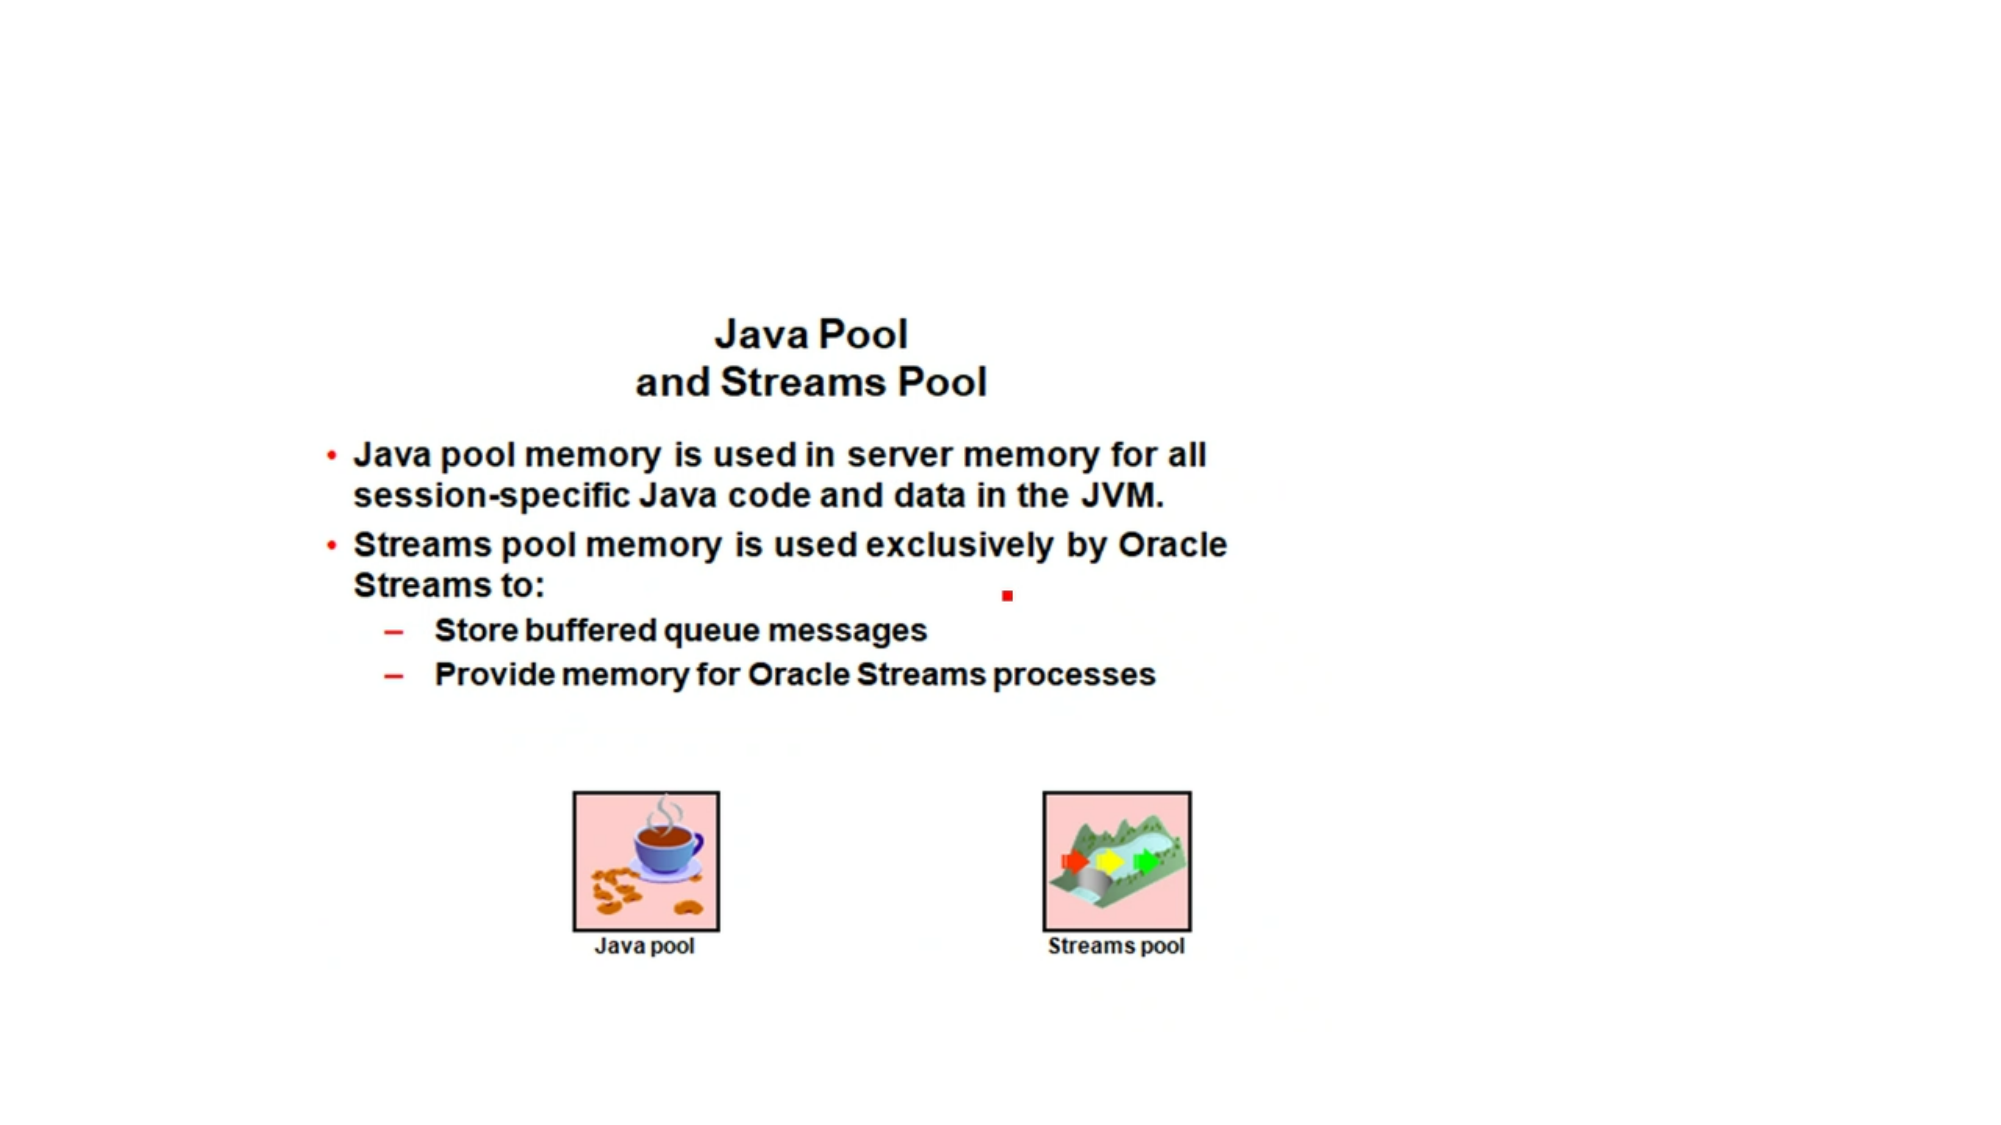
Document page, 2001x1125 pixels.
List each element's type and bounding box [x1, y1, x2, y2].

picture [261, 209, 1332, 1032]
